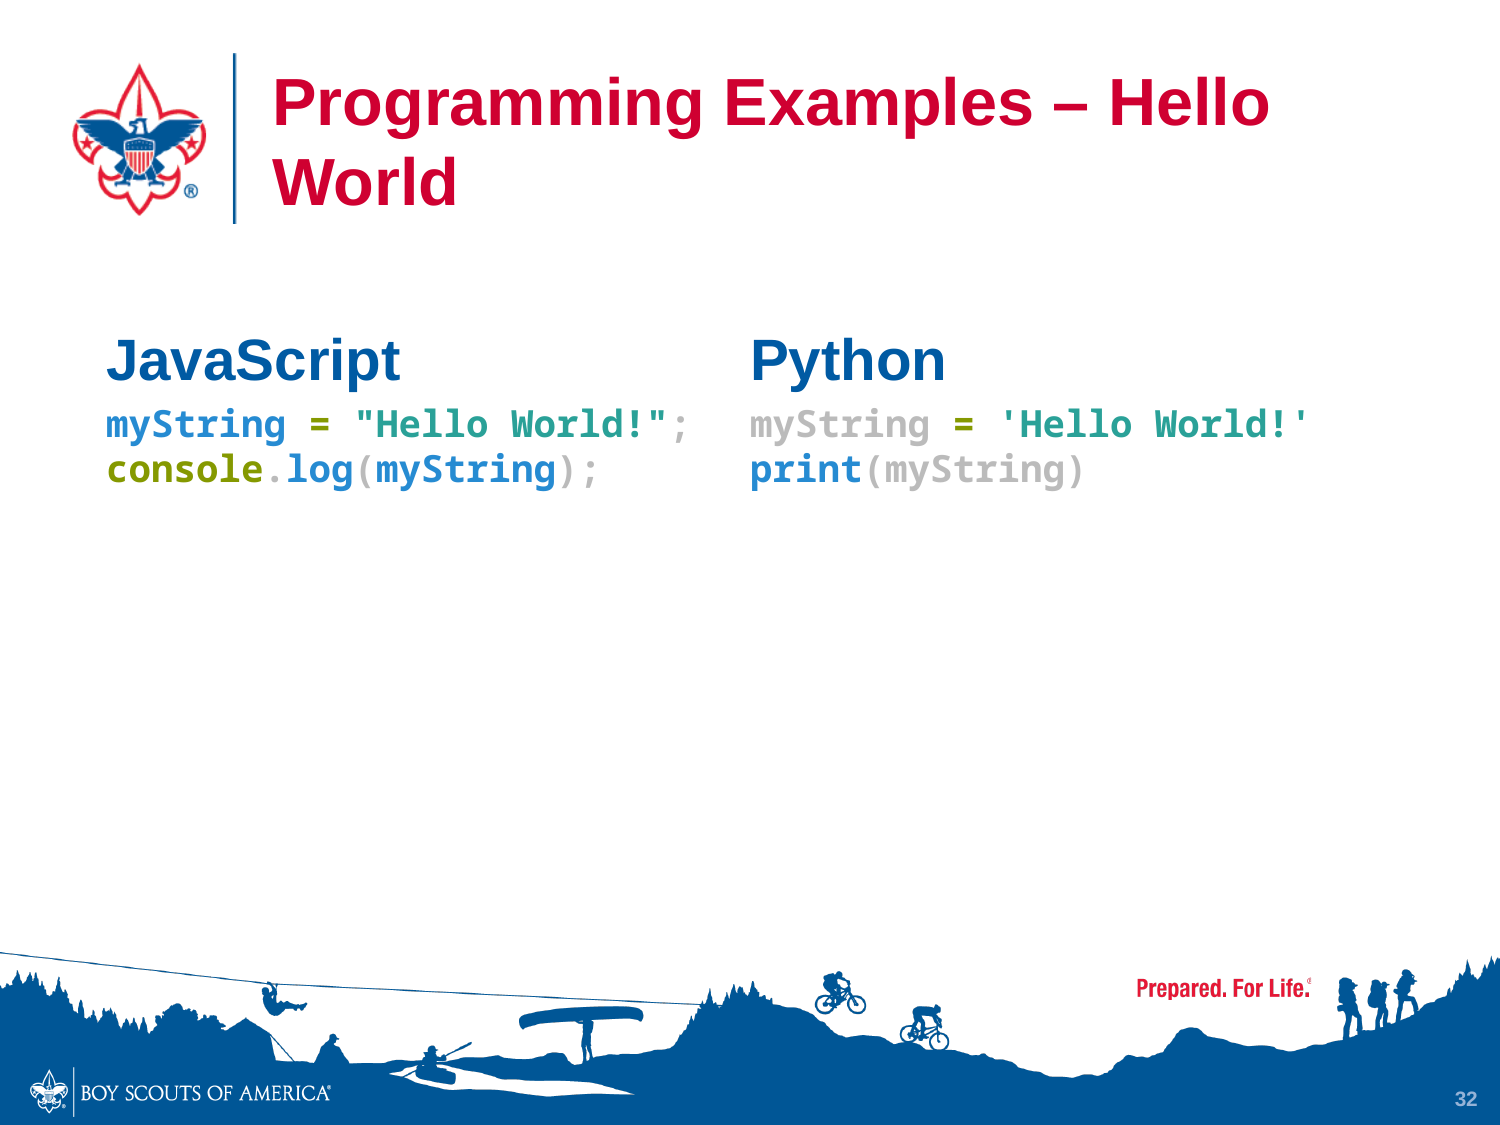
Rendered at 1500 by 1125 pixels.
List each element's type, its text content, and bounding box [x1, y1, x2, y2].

text_box JavaScript myString = "Hello World!"; console.log(myString); Python myString = 'Hello World!' print(myString) [91, 314, 1409, 810]
picture [0, 952, 1500, 1125]
slide_number 32 [1425, 1067, 1493, 1125]
title Programming Examples – Hello World [257, 45, 1413, 233]
picture [72, 53, 237, 224]
